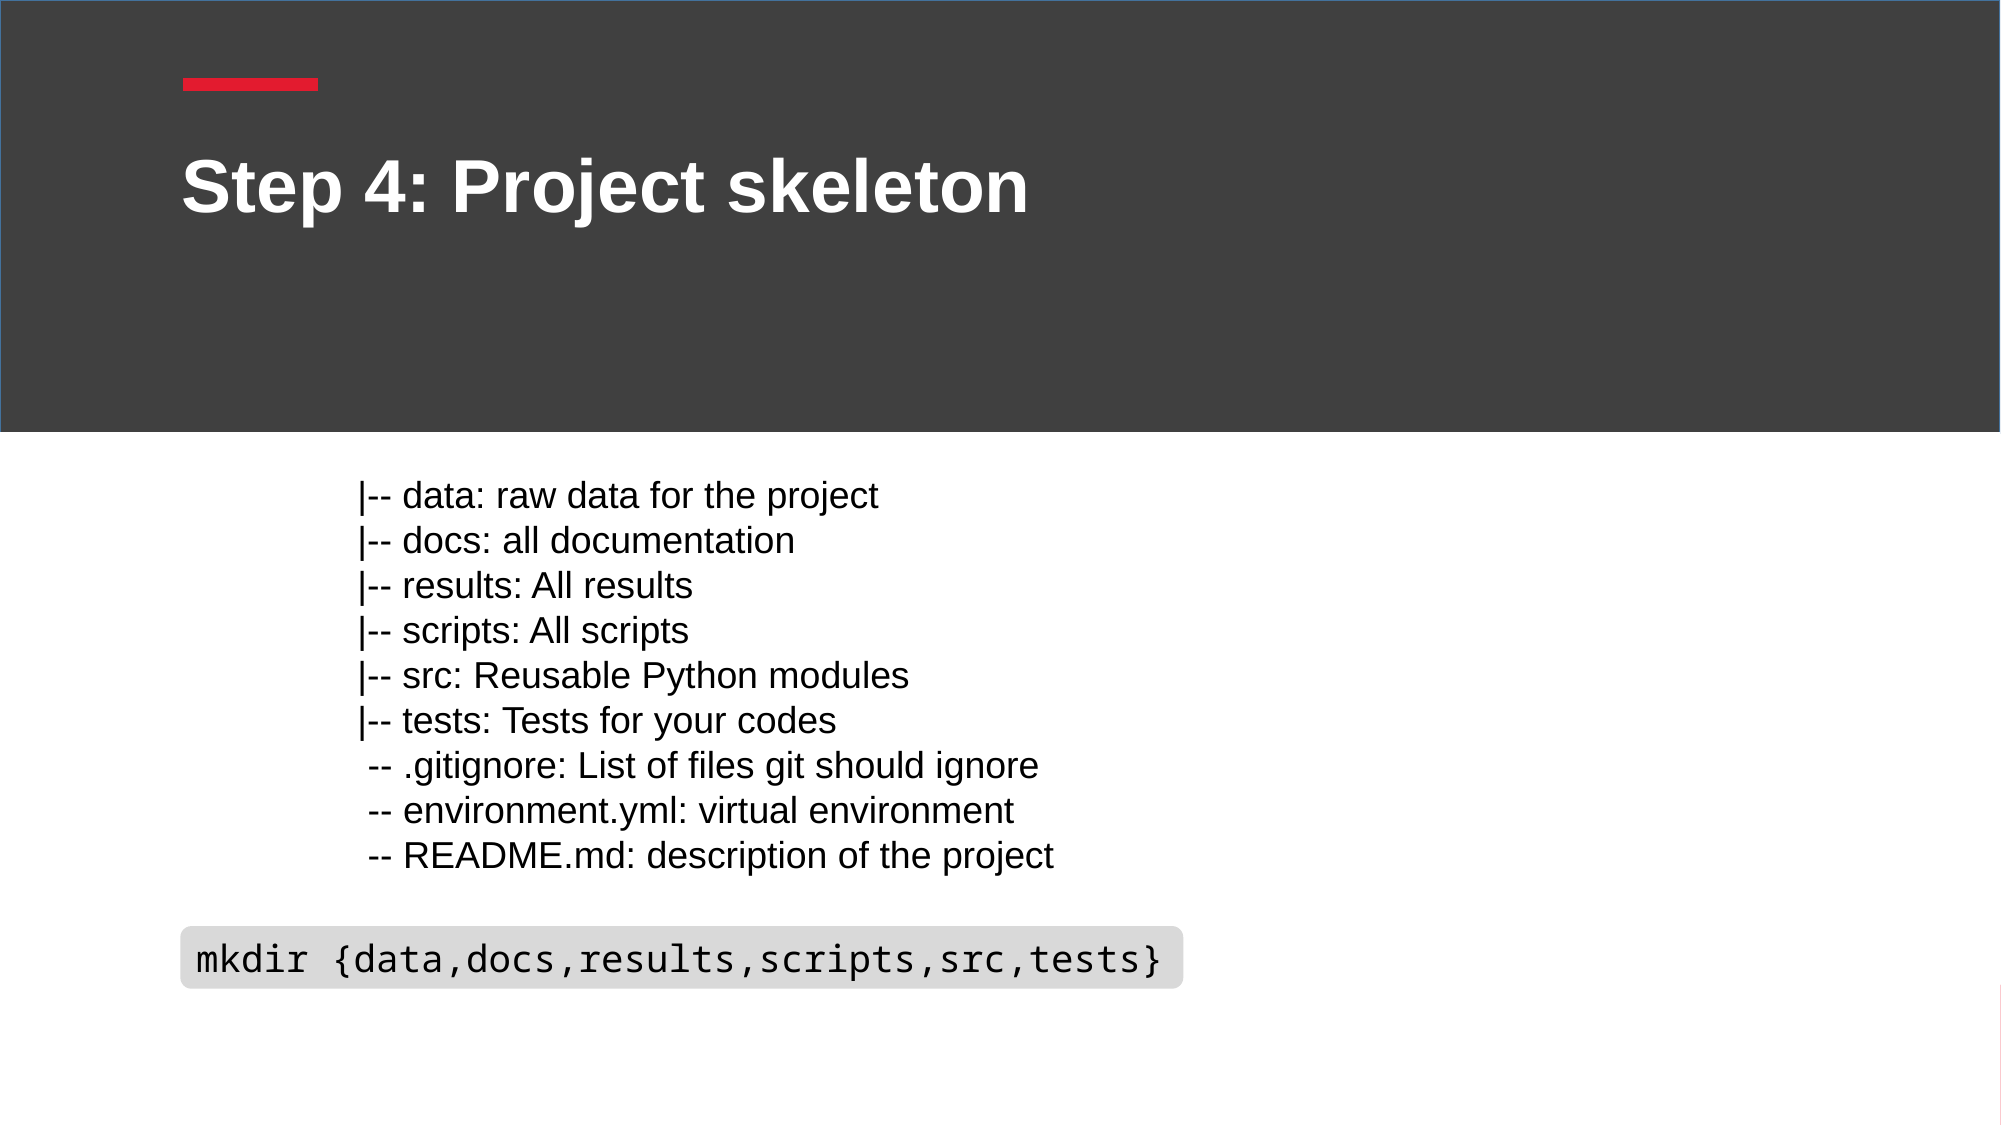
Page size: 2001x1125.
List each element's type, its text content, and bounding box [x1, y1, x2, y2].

text_box |-- data: raw data for the project |-- docs: all documentation |-- results: All results |-- scripts: All scripts |-- src: Reusable Python modules |-- tests: Tests for your codes -- .gitignore: List of files git should ignore -- environment.yml: virtual environment -- README.md: description of the project [342, 463, 1343, 884]
text_box [0, 432, 2000, 1125]
text_box mkdir {data,docs,results,scripts,src,tests} [181, 927, 1217, 987]
title Step 4: Project skeleton [181, 148, 1674, 251]
